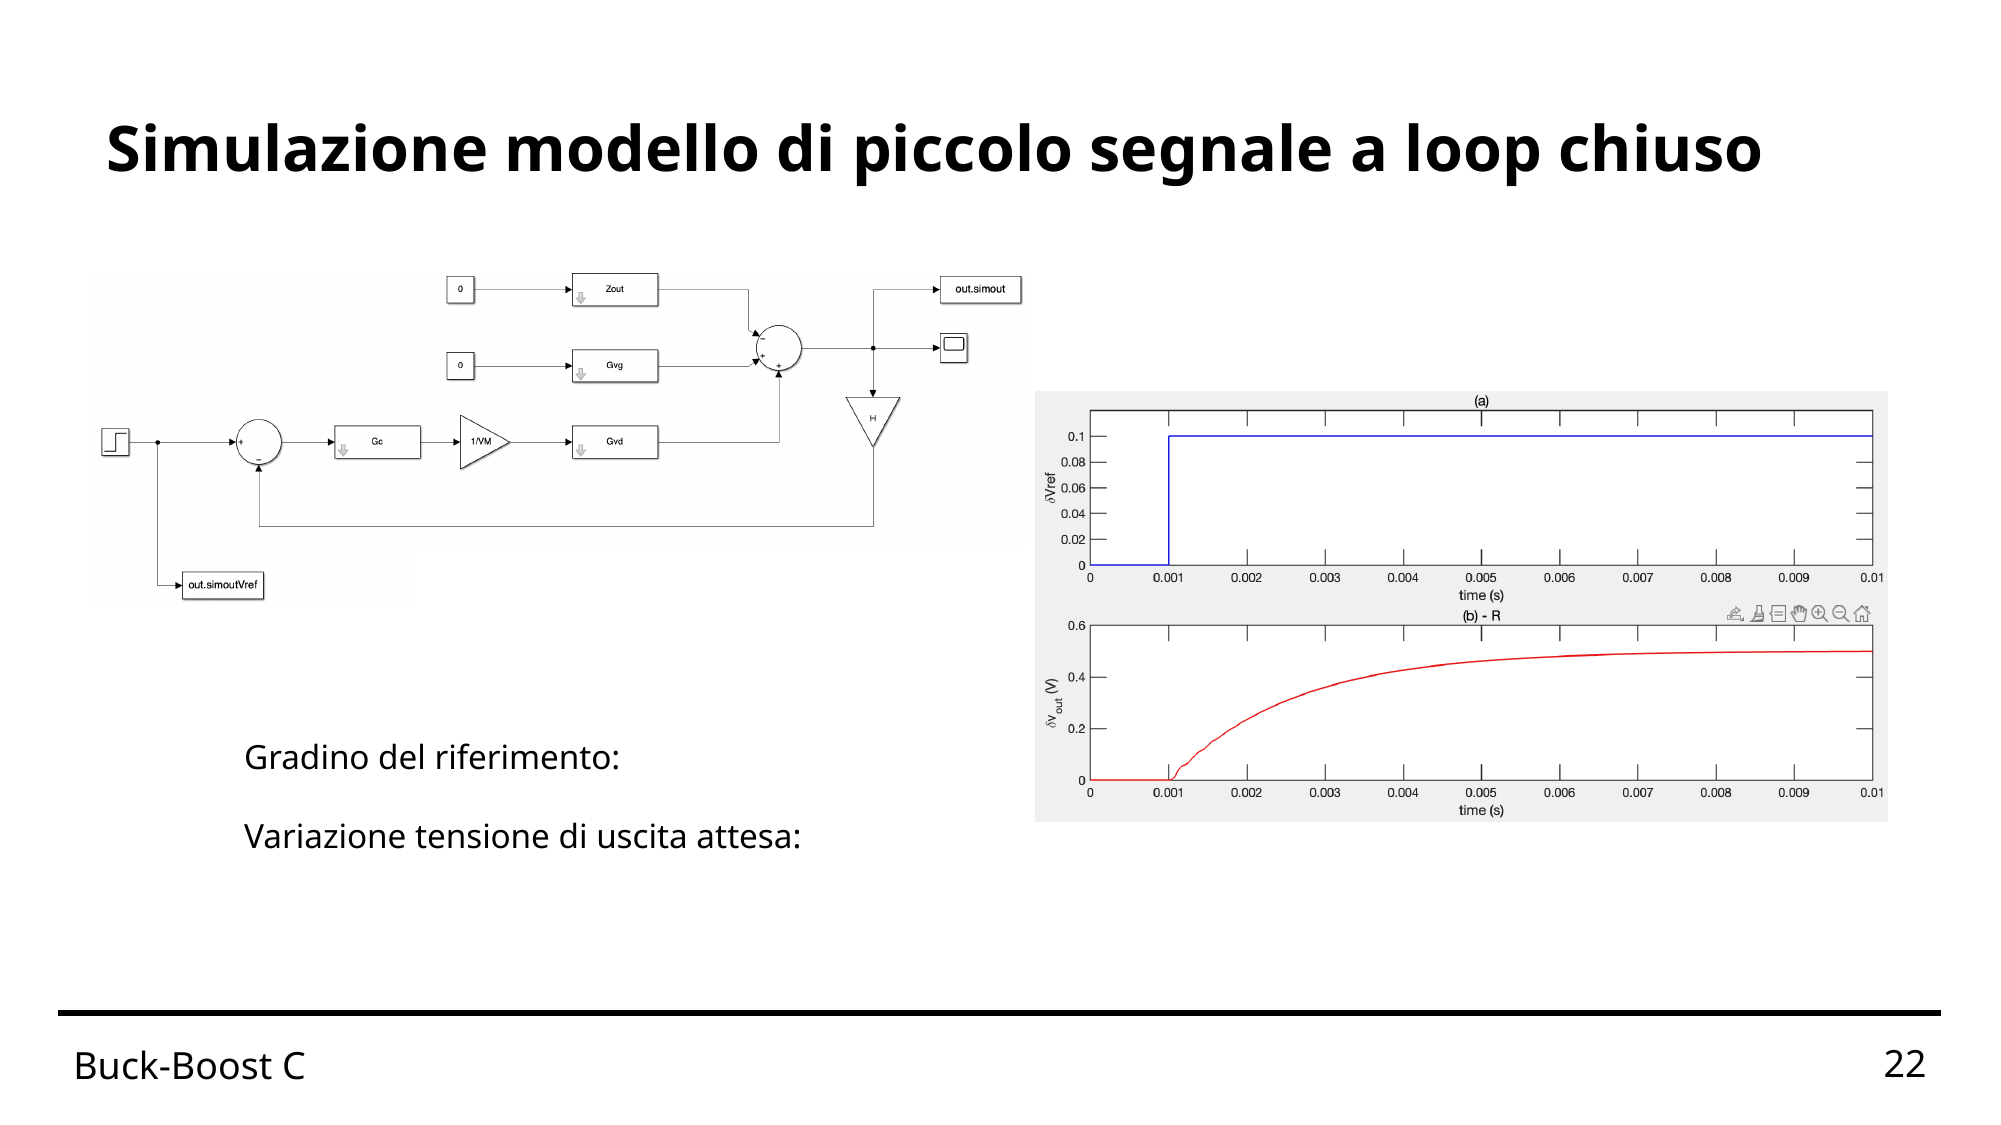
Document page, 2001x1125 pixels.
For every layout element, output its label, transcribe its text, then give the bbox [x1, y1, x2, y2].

picture [1035, 391, 1888, 823]
slide_number 22 [1798, 1035, 1942, 1096]
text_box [90, 268, 1027, 607]
title Simulazione modello di piccolo segnale a loop chiuso [91, 85, 1878, 218]
text_box Buck-Boost C [58, 1034, 422, 1095]
